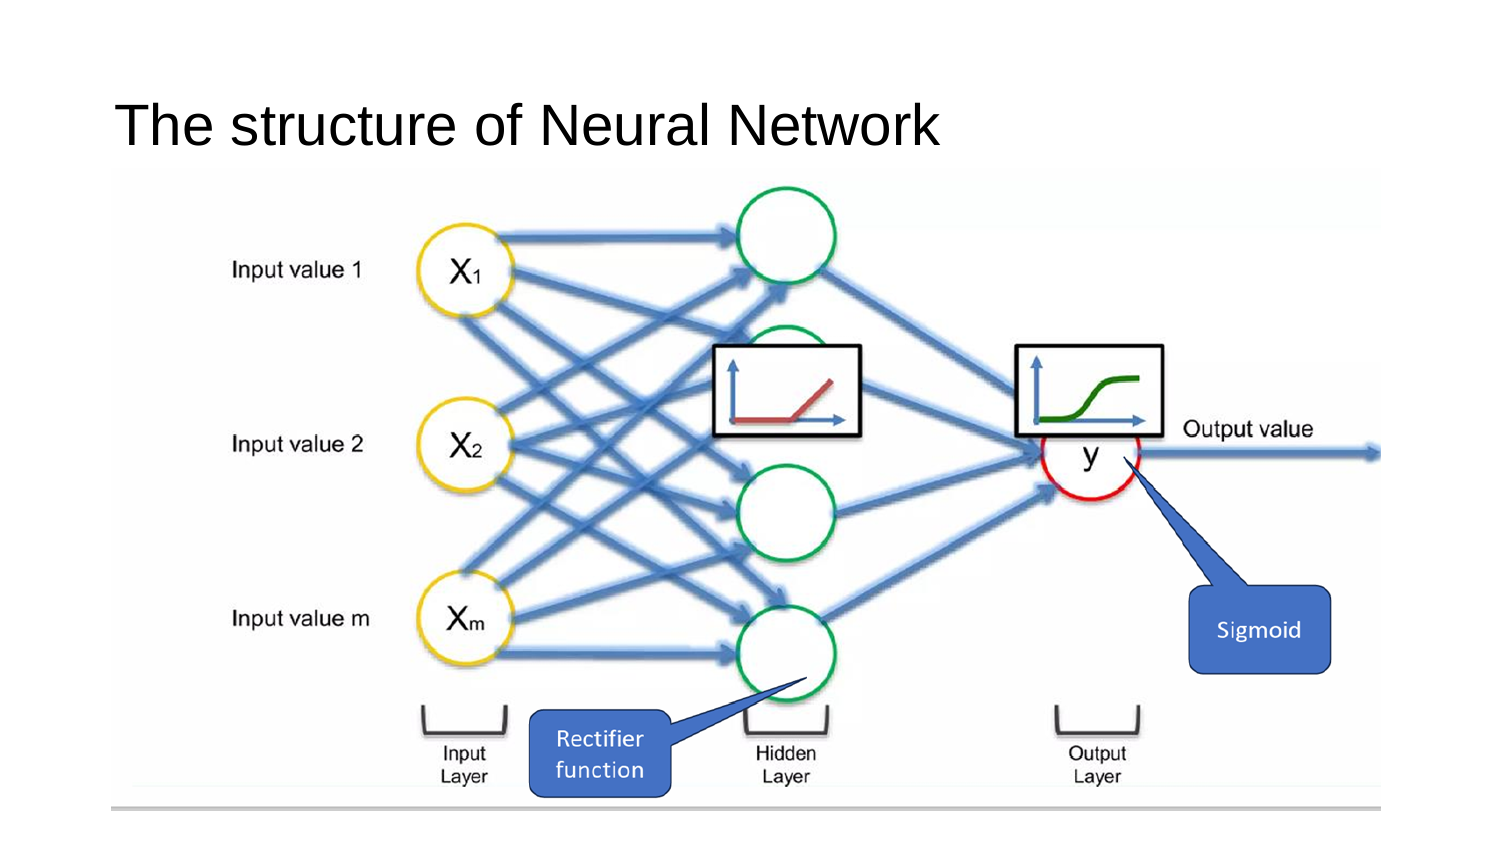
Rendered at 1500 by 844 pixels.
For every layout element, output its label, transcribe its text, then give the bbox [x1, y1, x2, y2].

title The structure of Neural Network [103, 44, 1397, 208]
picture [111, 168, 1382, 811]
